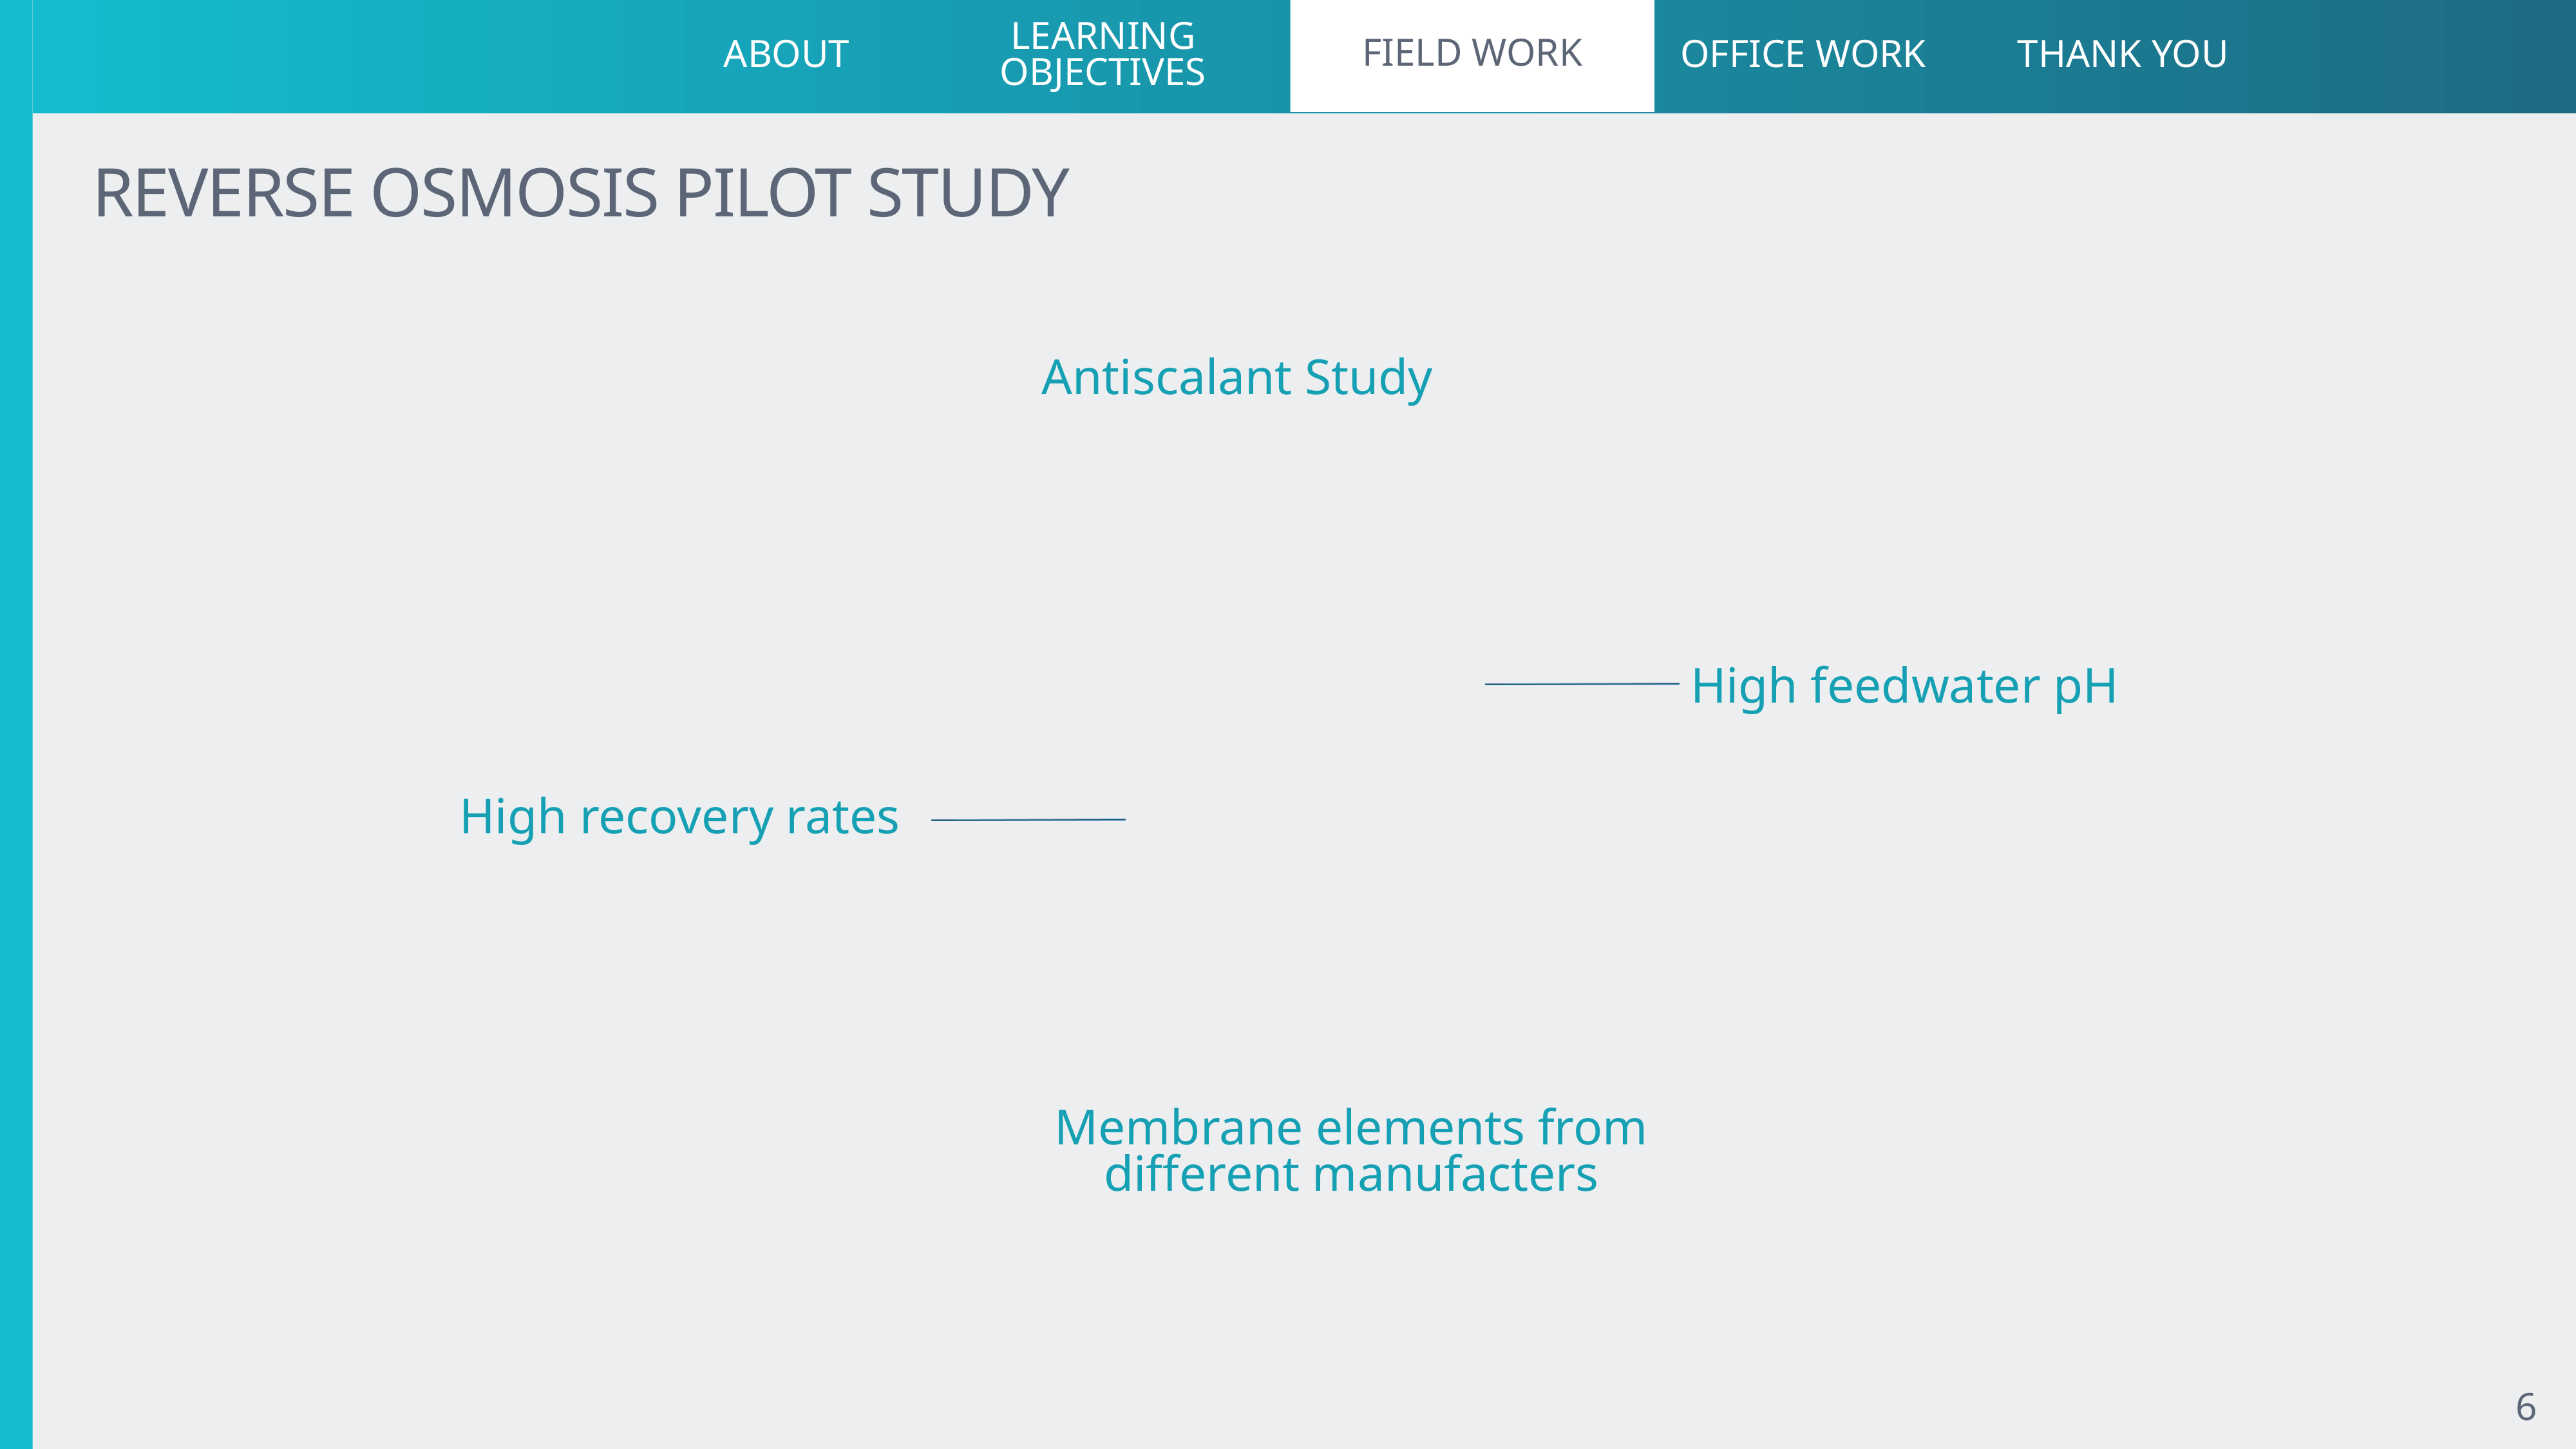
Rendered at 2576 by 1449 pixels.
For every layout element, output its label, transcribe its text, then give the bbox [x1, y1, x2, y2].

list Thank you [1951, 0, 2295, 114]
text_box Reverse osmosis pilot study [82, 144, 2096, 212]
list Learning objectives [935, 0, 1272, 114]
list Membrane elements from different manufacters [1049, 1130, 1654, 1179]
slide_number 6 [2508, 1381, 2546, 1434]
list Field work [1289, 0, 1654, 113]
list Antiscalant Study [935, 356, 1540, 405]
list High feedwater pH [1690, 665, 2295, 714]
picture [1510, 586, 1680, 782]
list High recovery rates [296, 795, 901, 844]
picture [956, 722, 1126, 918]
list about [618, 0, 935, 114]
list Office work [1654, 0, 1951, 114]
